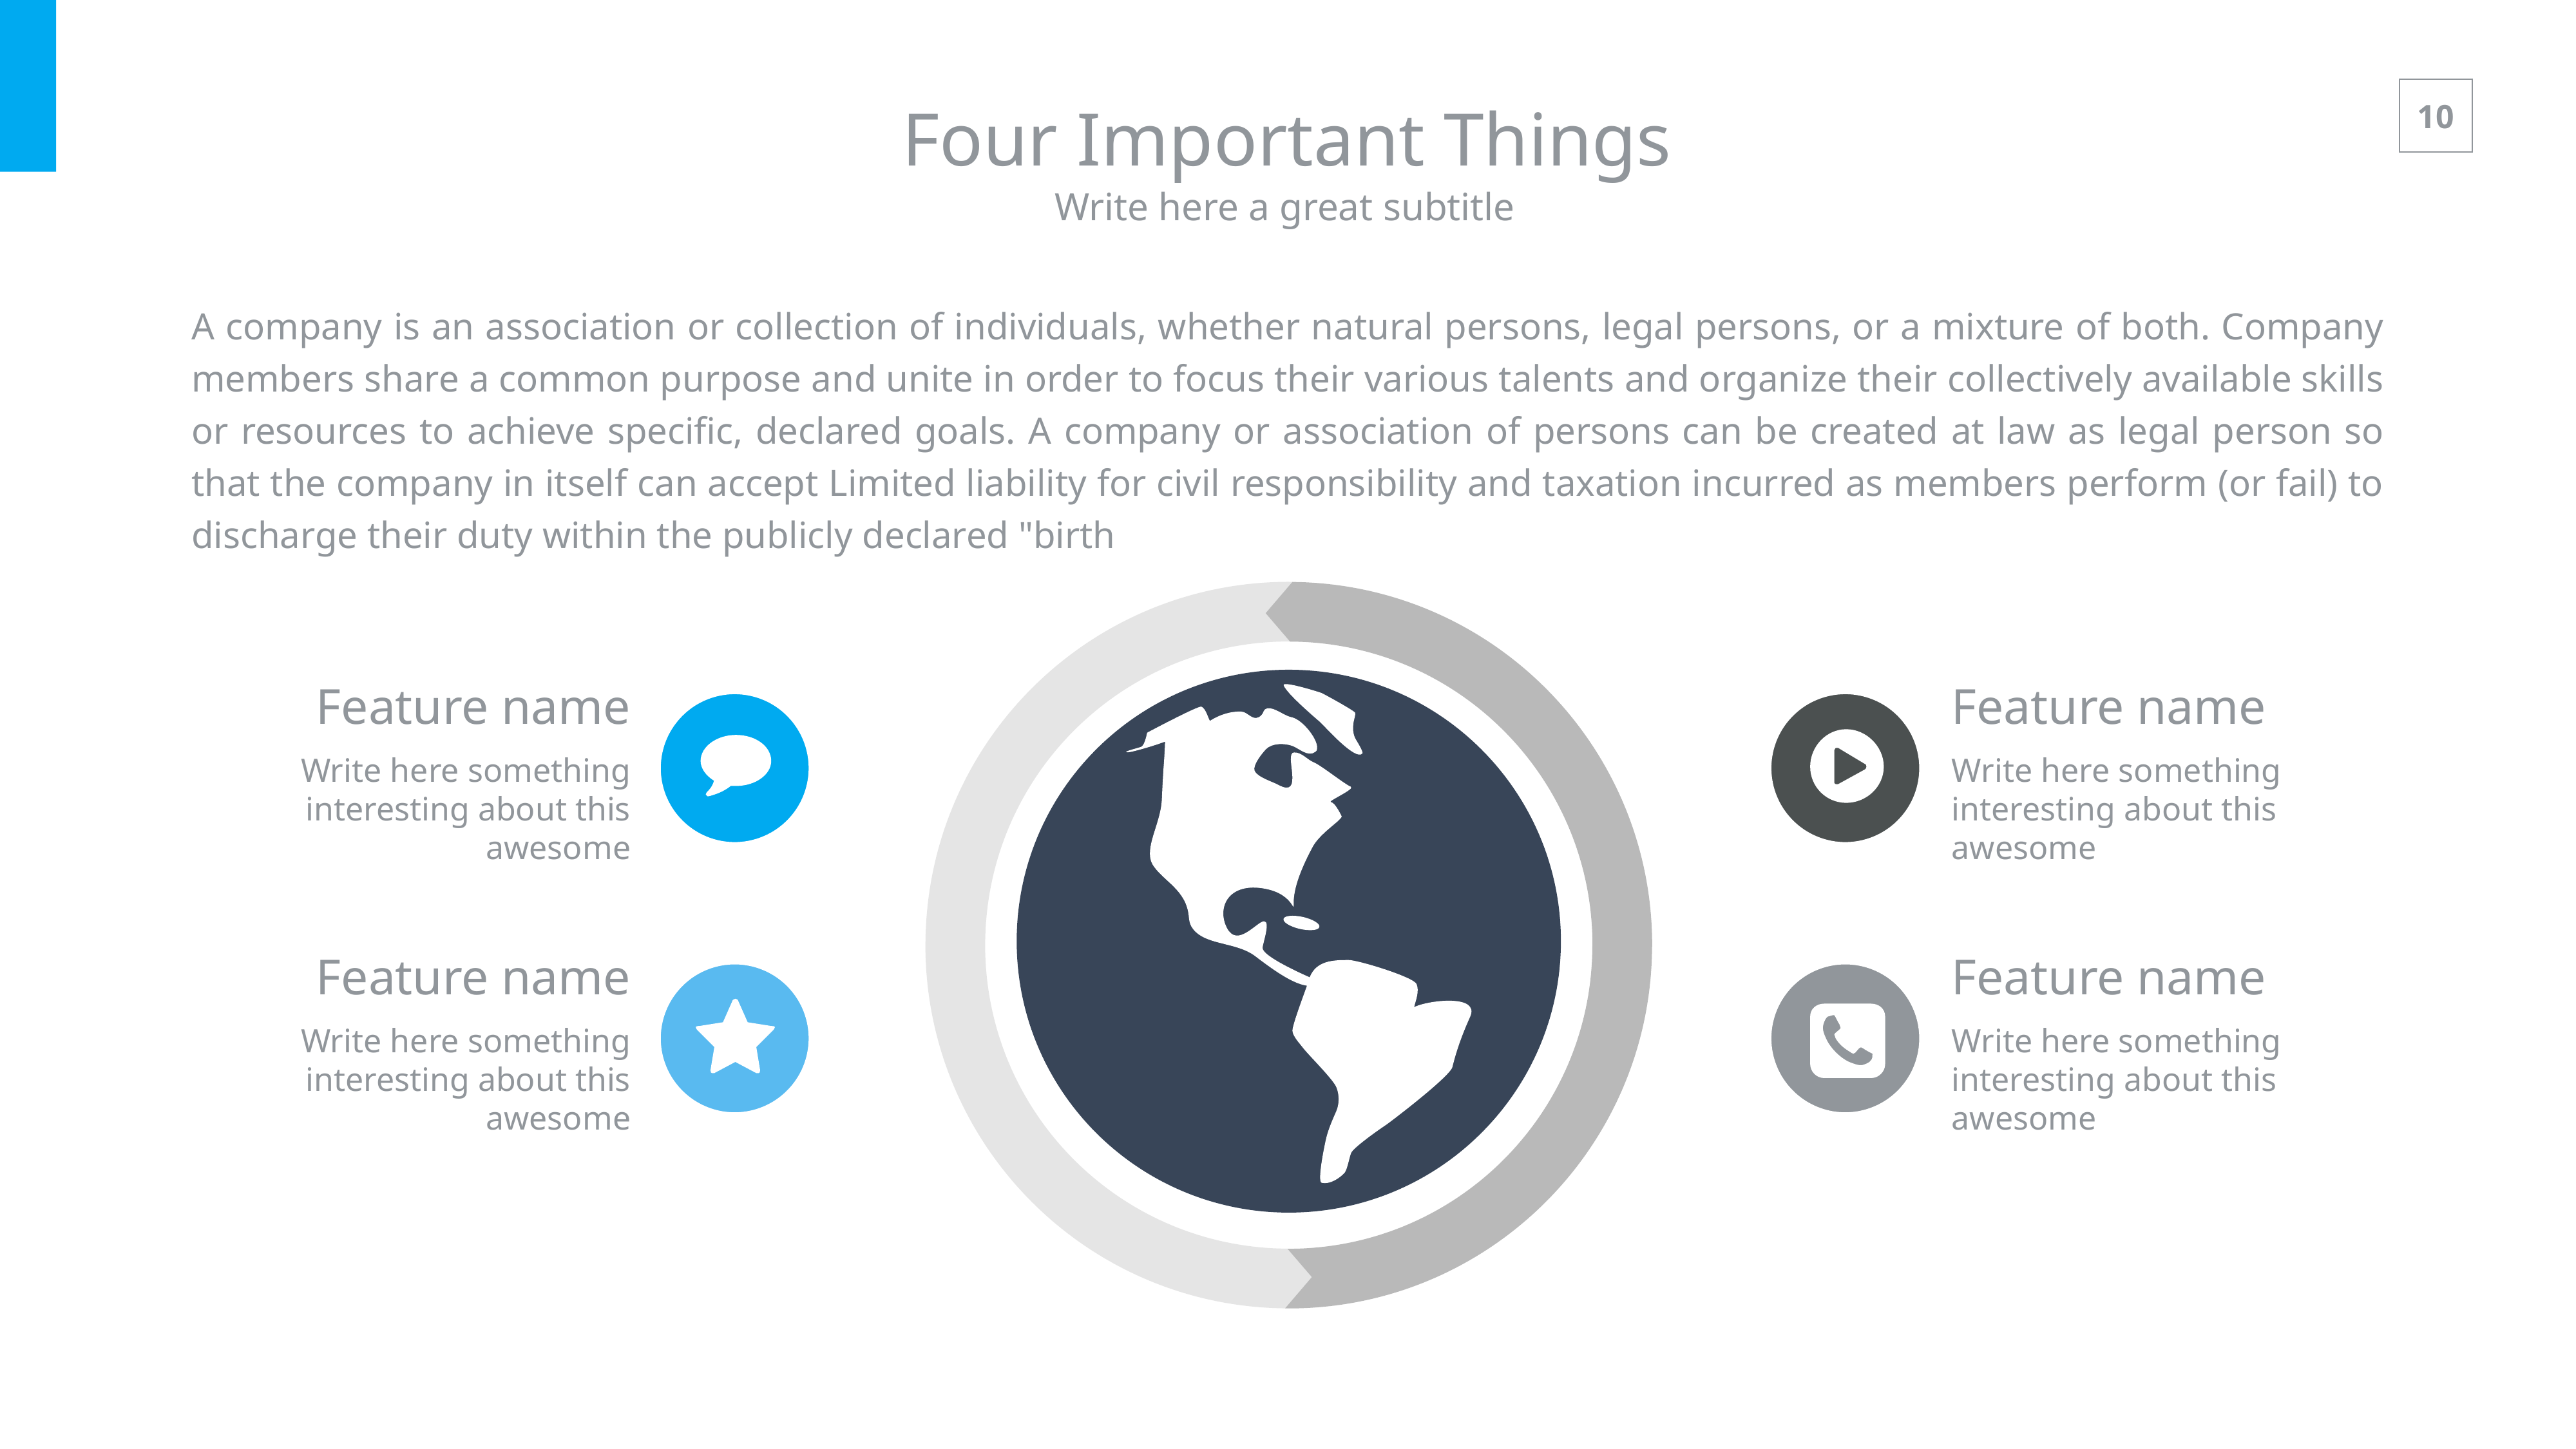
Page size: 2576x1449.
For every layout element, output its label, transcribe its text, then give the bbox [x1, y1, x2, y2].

text_box [1769, 961, 1922, 1115]
text_box [658, 961, 811, 1115]
text_box Write here something interesting about this awesome [1932, 1010, 2415, 1146]
text_box Write here a great subtitle [790, 170, 1789, 242]
text_box [1810, 729, 1884, 803]
text_box [658, 692, 811, 845]
text_box Write here something interesting about this awesome [161, 1010, 651, 1146]
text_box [925, 582, 1652, 1309]
text_box [1810, 1003, 1885, 1078]
text_box [700, 735, 772, 797]
text_box Feature name [245, 666, 651, 740]
text_box Feature name [245, 936, 651, 1010]
text_box Feature name [1932, 936, 2415, 1010]
text_box Write here something interesting about this awesome [161, 740, 651, 876]
text_box [1769, 692, 1922, 845]
text_box A company is an association or collection of individuals, whether natural persons, legal persons, or a mixture of both. Company members share a common purpose and unite in order to focus their various talents and organize their collectively available skills or resources to achieve specific, declared goals. A company or association of persons can be created at law as legal person so that the company in itself can accept Limited liability for civil responsibility and taxation incurred as members perform (or fail) to discharge their duty within the publicly declared "birth [182, 290, 2394, 561]
text_box Feature name [1932, 666, 2415, 740]
text_box Four Important Things [556, 80, 2018, 193]
text_box Write here something interesting about this awesome [1932, 740, 2415, 876]
text_box [696, 998, 775, 1074]
